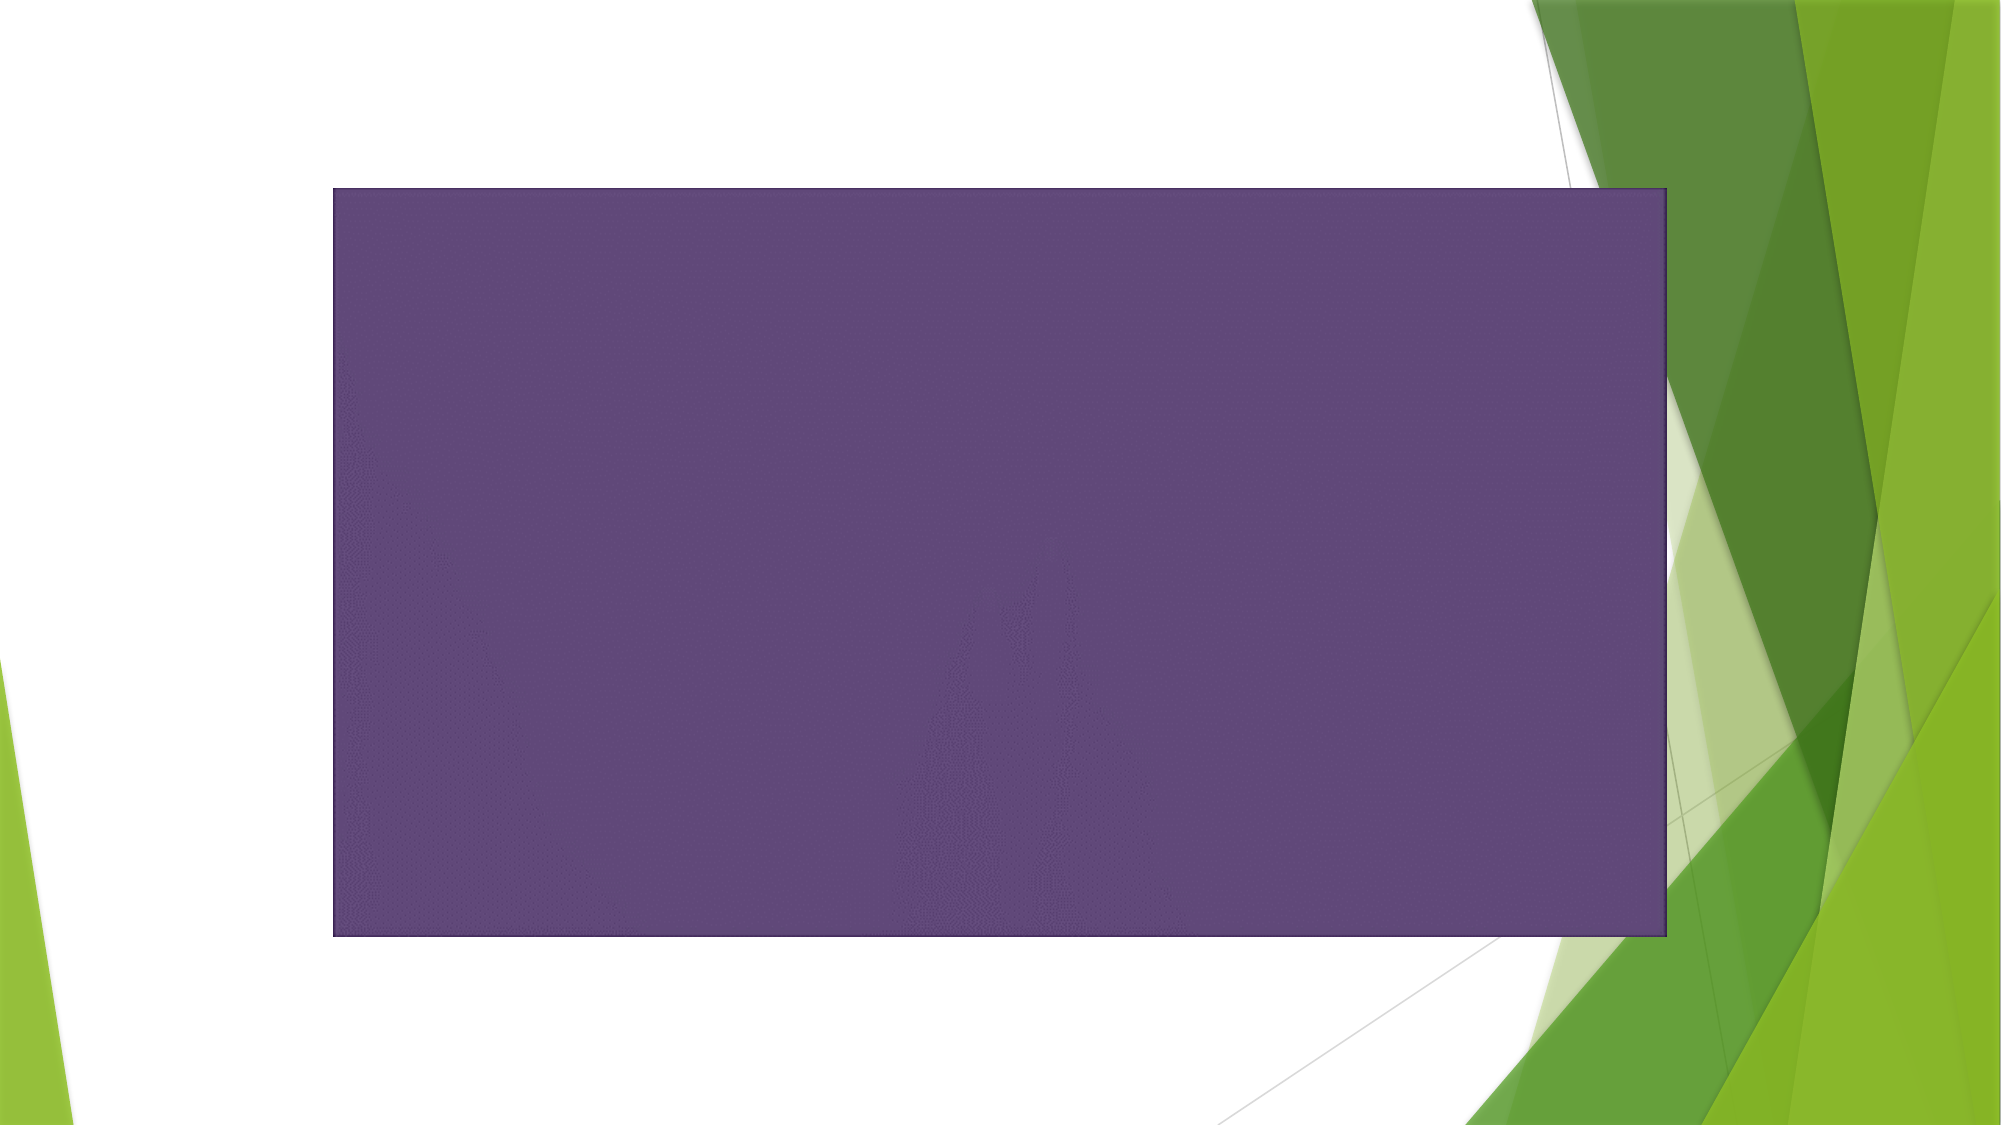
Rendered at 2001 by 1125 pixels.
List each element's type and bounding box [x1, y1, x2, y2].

text_box [332, 186, 1668, 938]
